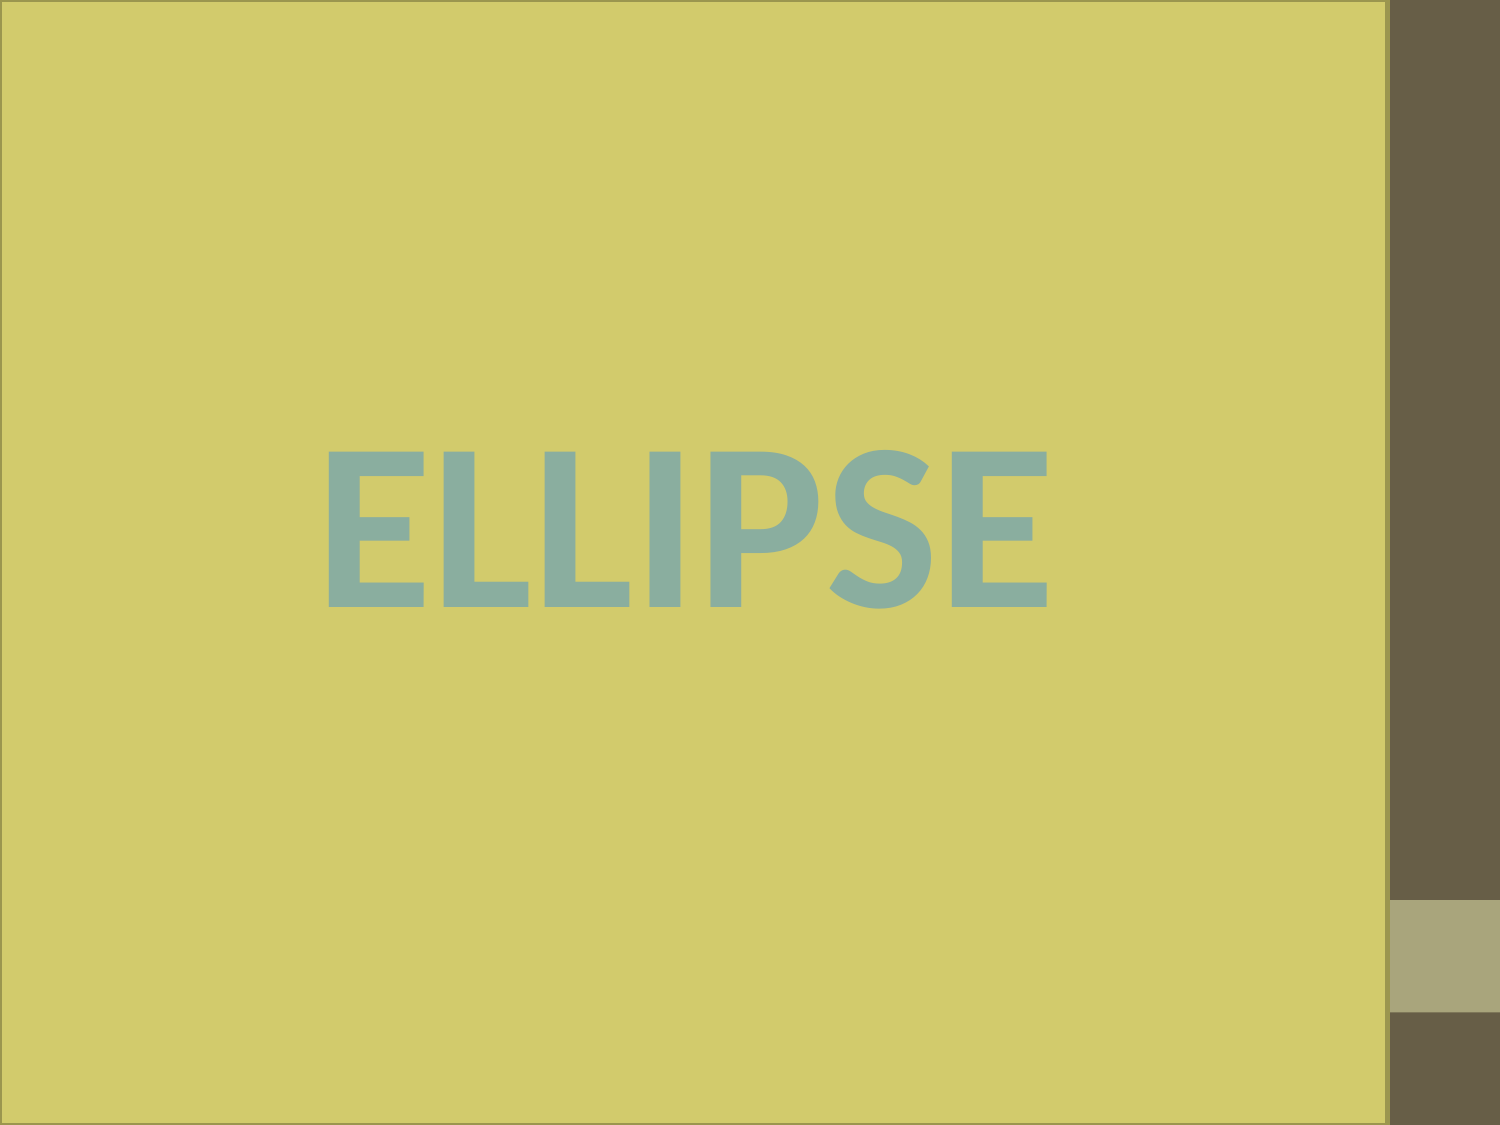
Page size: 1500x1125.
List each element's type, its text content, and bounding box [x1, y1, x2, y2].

title ellipse [0, 0, 1390, 1125]
